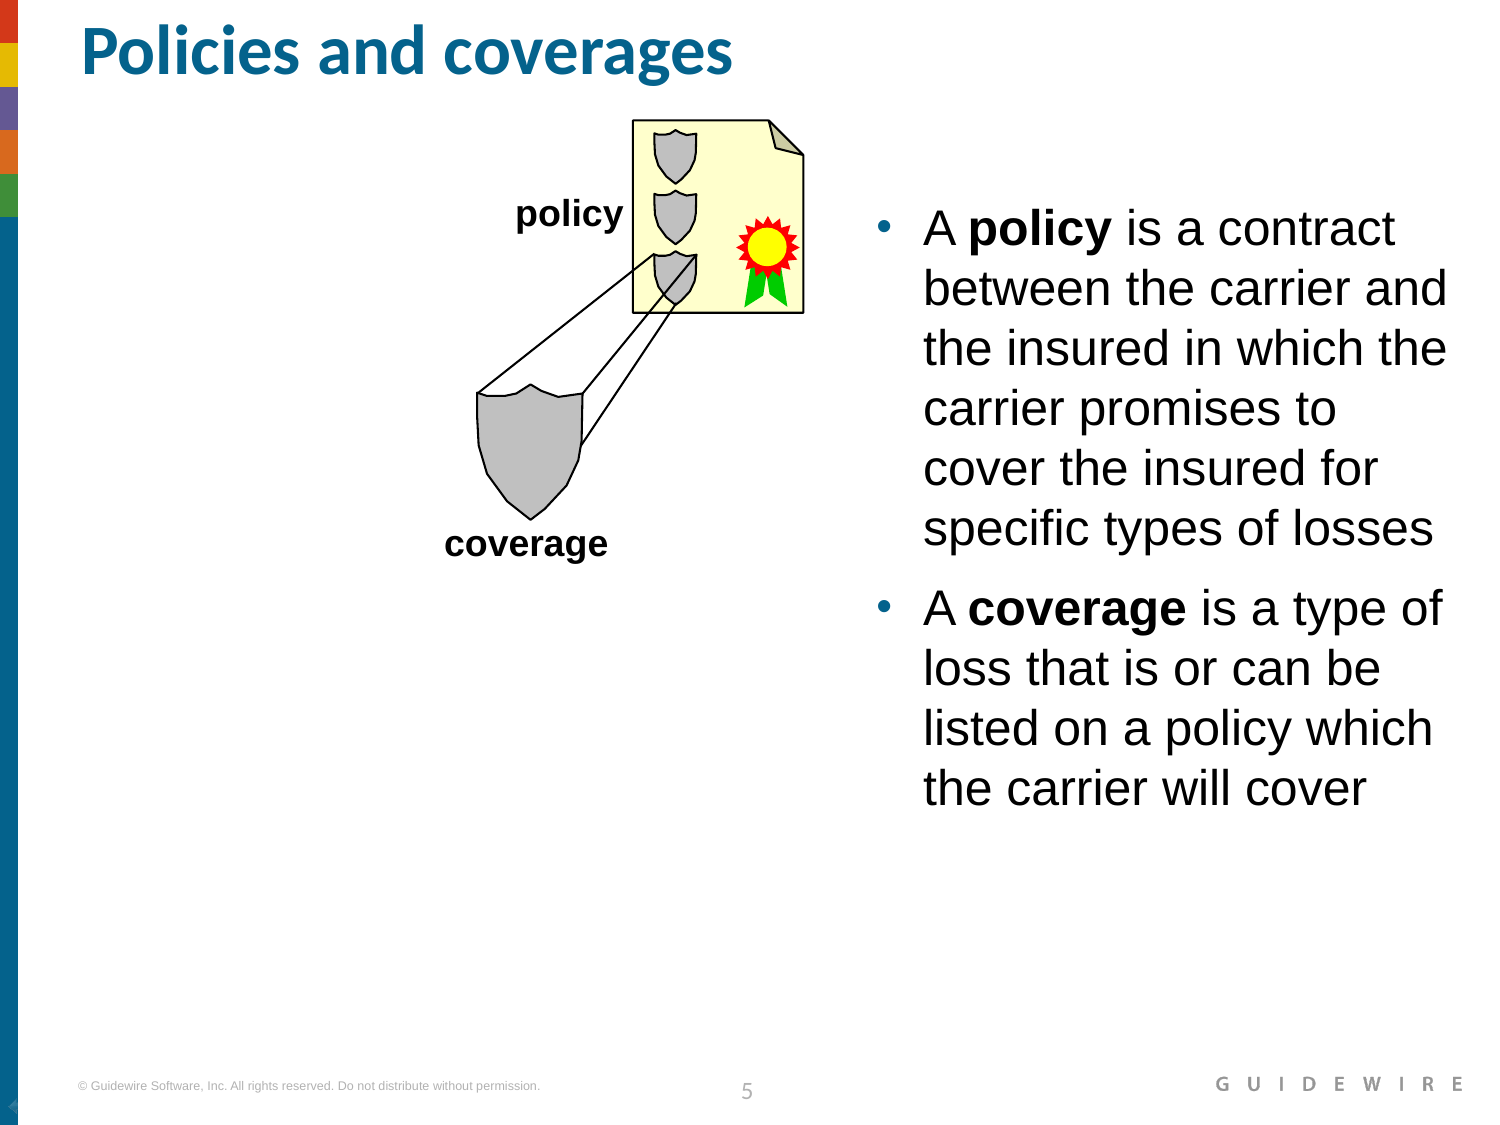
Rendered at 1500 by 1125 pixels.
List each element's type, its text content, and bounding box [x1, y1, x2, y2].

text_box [632, 120, 804, 313]
picture [1215, 1073, 1480, 1096]
picture [0, 0, 18, 216]
text_box [477, 384, 583, 520]
text_box policy [431, 188, 624, 234]
picture [10, 1101, 18, 1111]
title Policies and coverages [81, 19, 1446, 142]
list A policy is a contract between the carrier and the insured in which the carrier promises to cover the insured for specific types of losses A coverage is a type of loss that is or can be listed on a policy which the carrier will cover [876, 195, 1450, 1049]
text_box coverage [430, 518, 623, 564]
